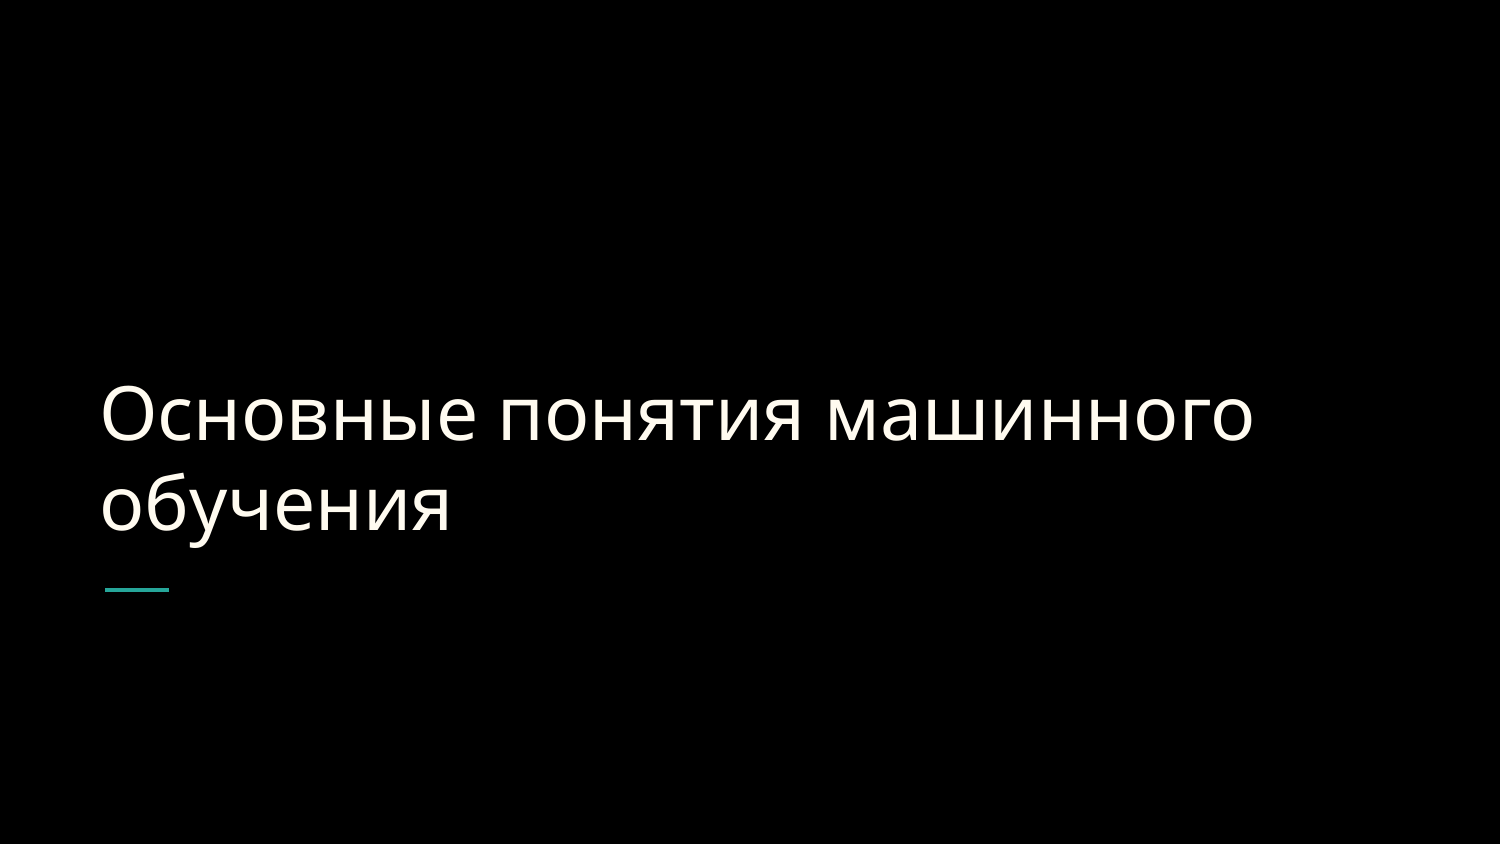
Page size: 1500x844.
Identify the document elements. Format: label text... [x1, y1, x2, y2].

title Основные понятия машинного обучения [84, 310, 1416, 561]
